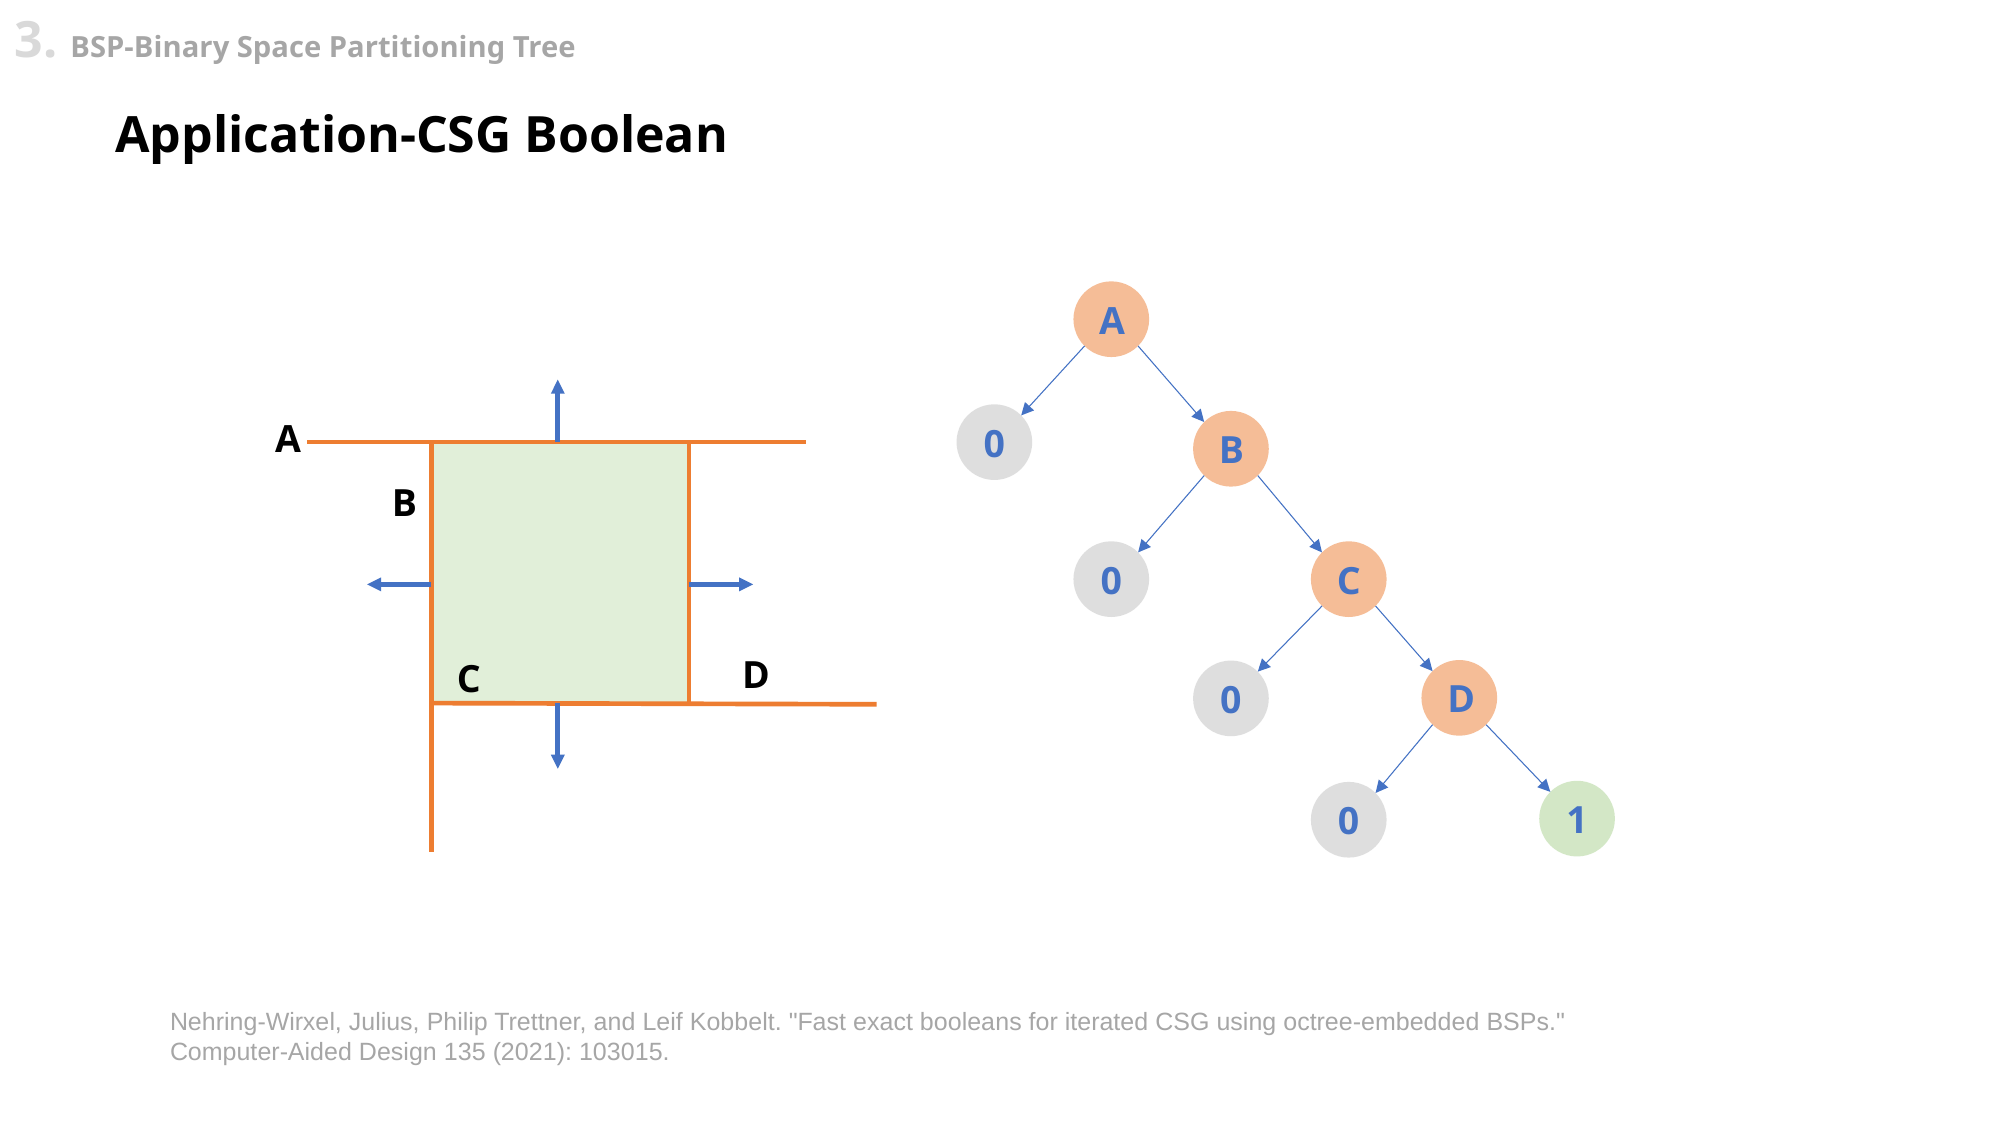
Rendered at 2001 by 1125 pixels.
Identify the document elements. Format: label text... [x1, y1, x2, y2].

text_box 1 [1539, 780, 1615, 857]
text_box 0 [1073, 541, 1150, 618]
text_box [1486, 724, 1551, 792]
text_box B [377, 471, 431, 531]
text_box B [1193, 410, 1269, 487]
text_box Nehring-Wirxel, Julius, Philip Trettner, and Leif Kobbelt. "Fast exact booleans for iterated CSG using octree-embedded BSPs." Computer-Aided Design 135 (2021): 103015. [155, 998, 1845, 1073]
text_box D [1421, 660, 1498, 736]
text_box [1375, 724, 1433, 794]
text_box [1375, 605, 1433, 672]
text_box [1138, 345, 1205, 422]
text_box Application-CSG Boolean [100, 95, 1900, 171]
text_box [1257, 475, 1322, 553]
text_box A [260, 408, 316, 468]
text_box 0 [1310, 781, 1387, 858]
text_box C [442, 647, 496, 703]
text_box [1257, 605, 1322, 672]
text_box A [1073, 281, 1150, 358]
text_box [434, 444, 687, 701]
text_box D [727, 643, 785, 703]
text_box 0 [1193, 660, 1269, 737]
text_box 0 [956, 404, 1033, 480]
text_box 3. BSP-Binary Space Partitioning Tree [0, 0, 1799, 75]
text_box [1138, 475, 1205, 553]
text_box C [1310, 541, 1387, 618]
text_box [1021, 345, 1085, 416]
